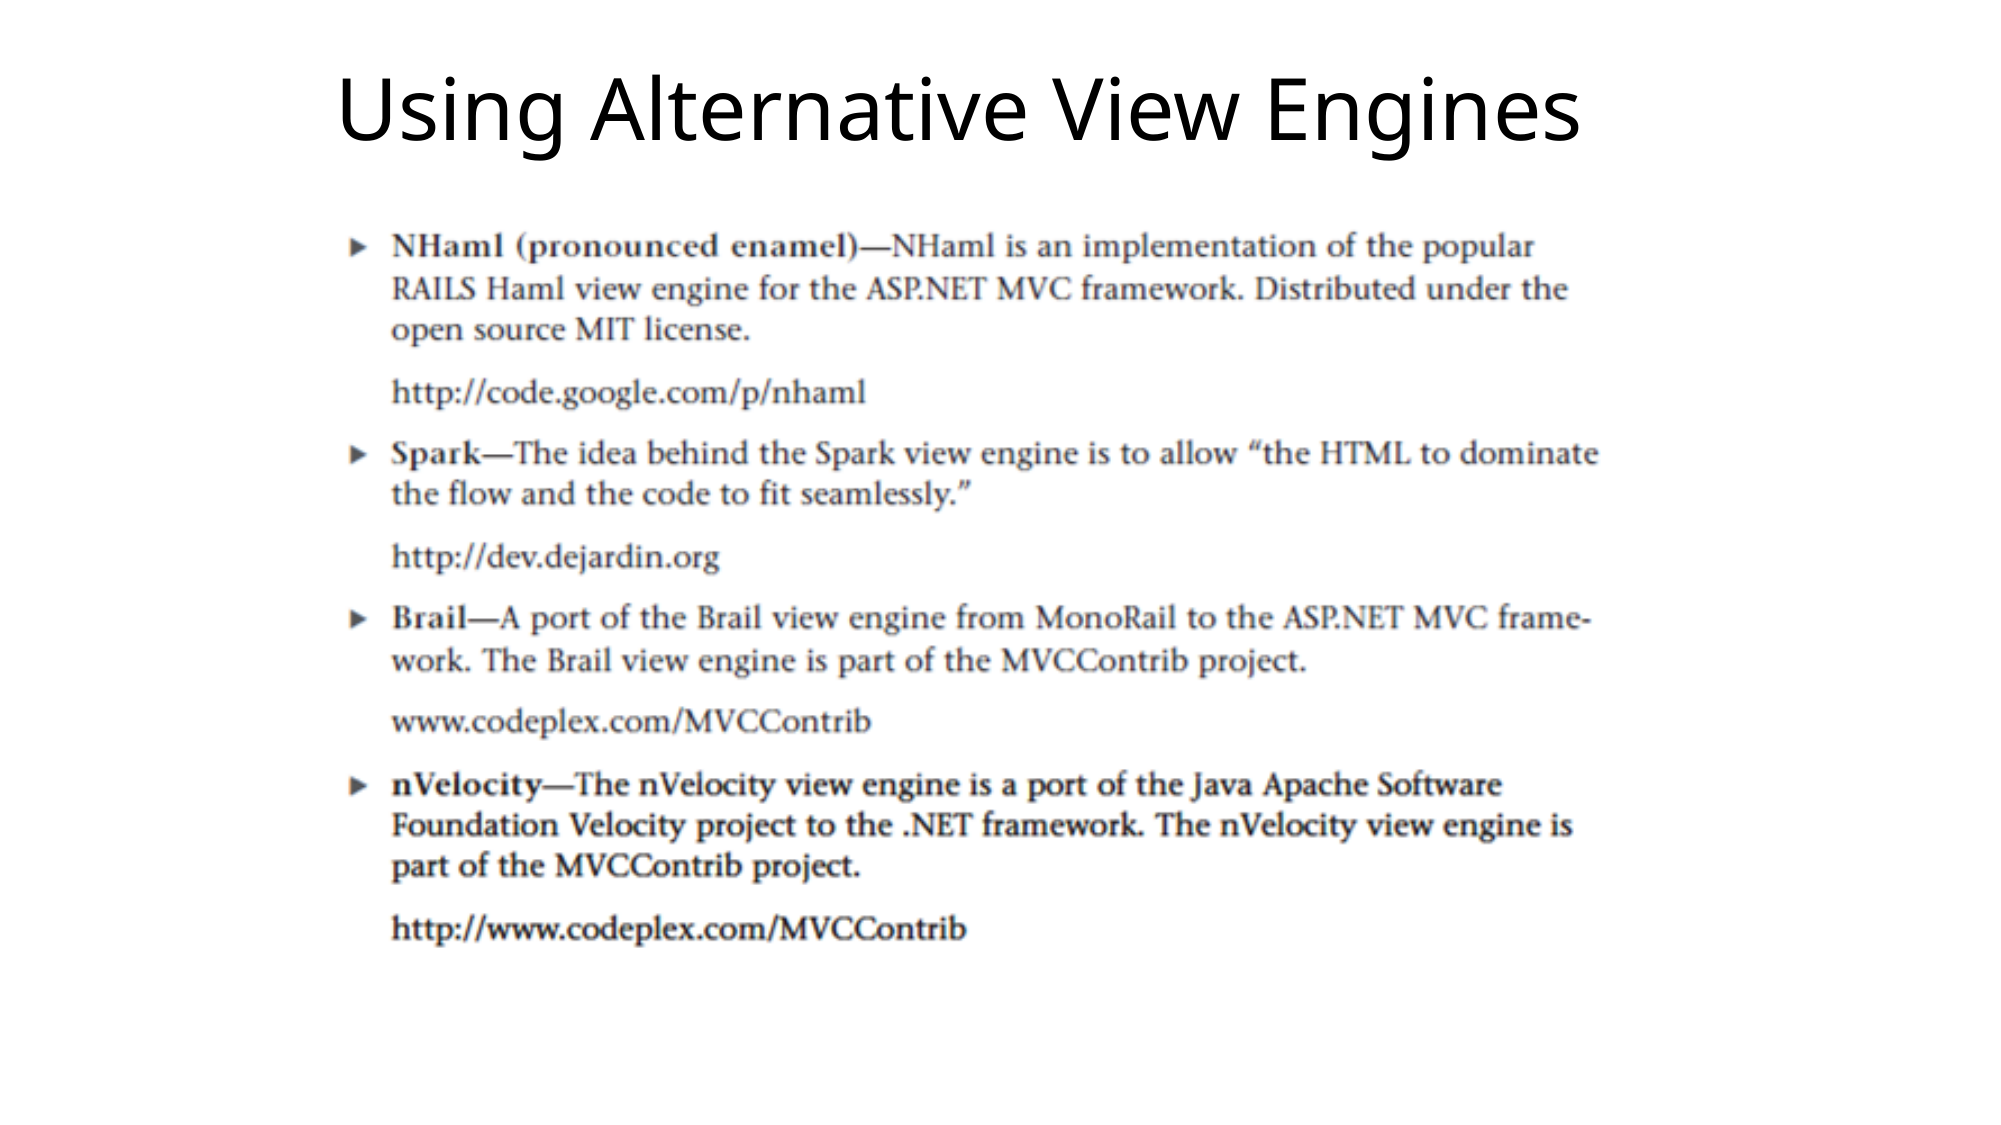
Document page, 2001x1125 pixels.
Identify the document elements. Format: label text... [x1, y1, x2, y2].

title Using Alternative View Engines [320, 46, 1671, 178]
picture [320, 210, 1657, 975]
